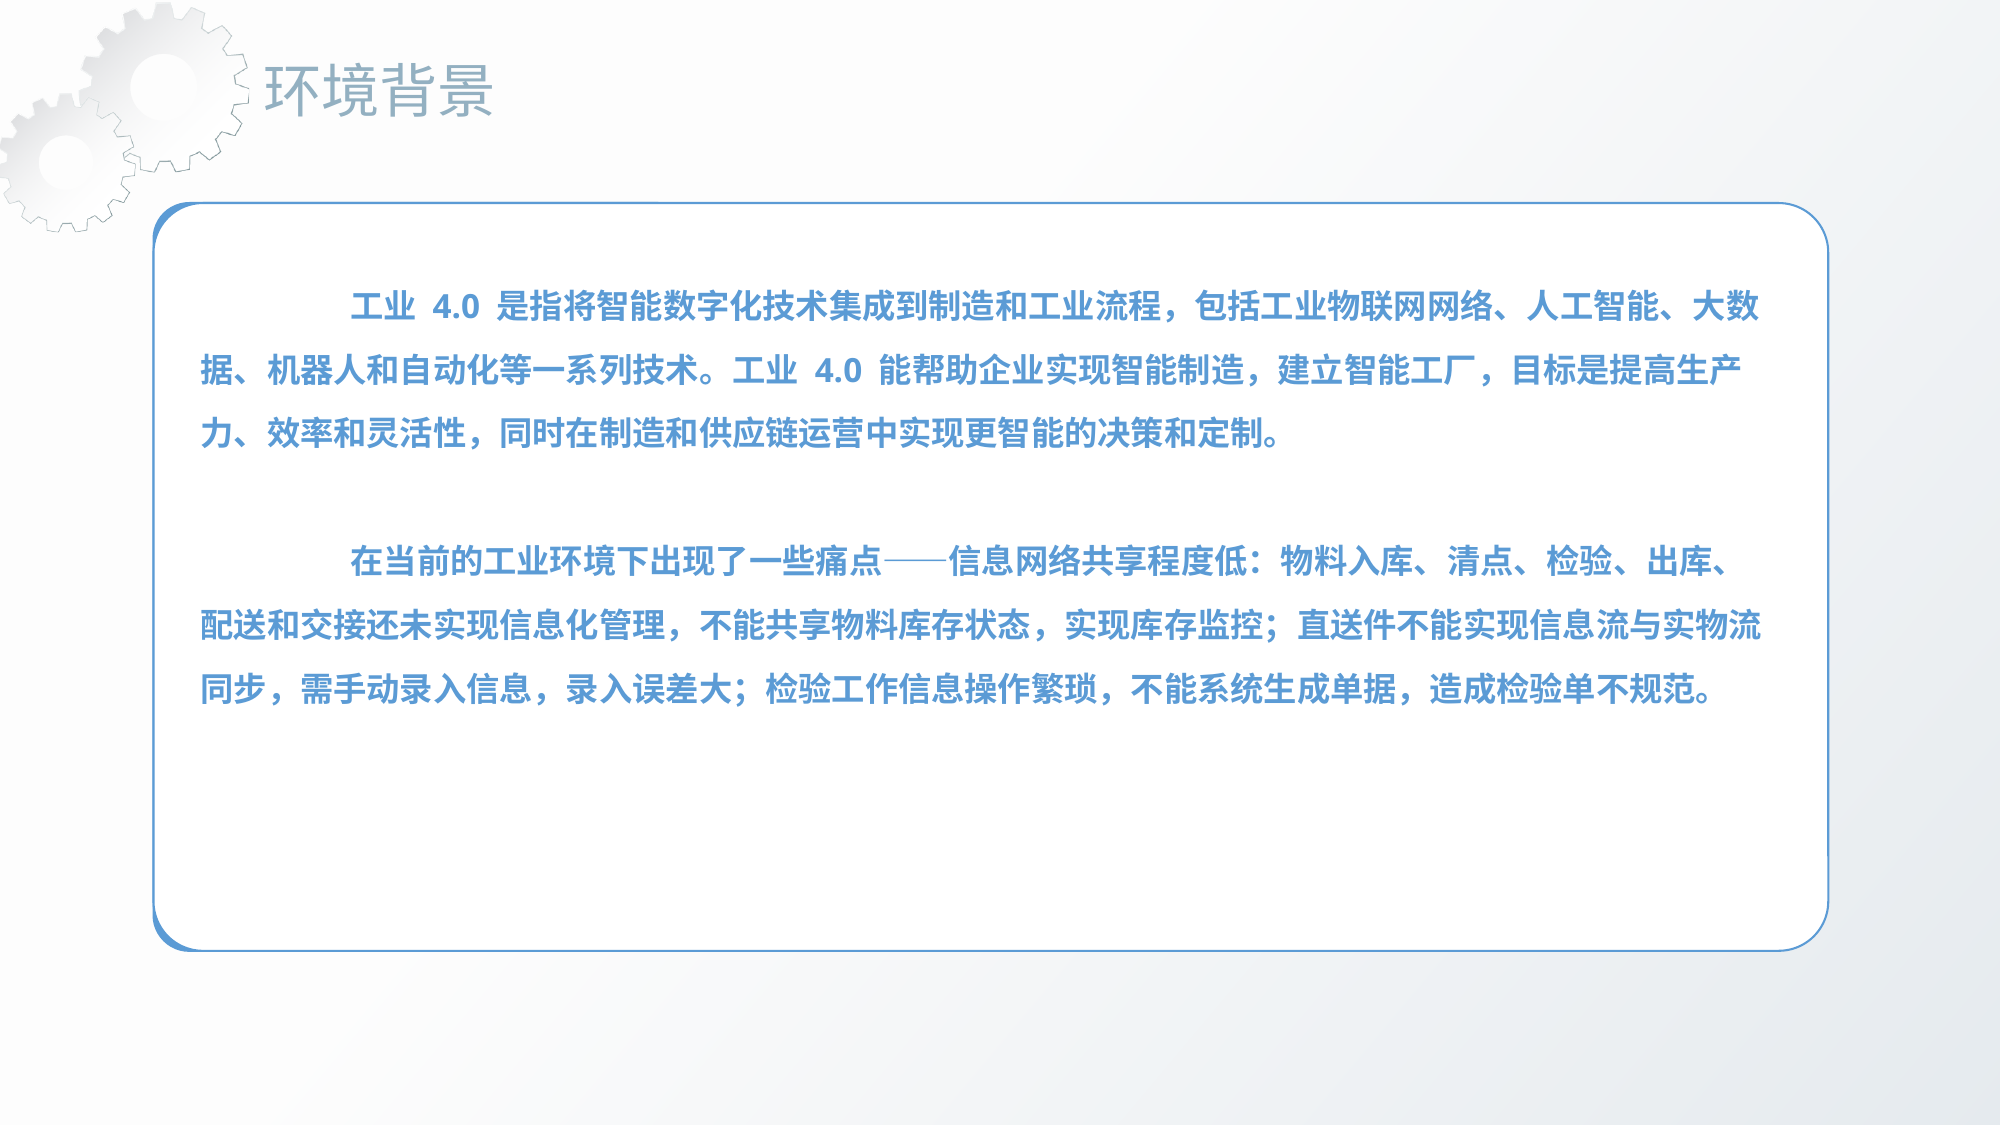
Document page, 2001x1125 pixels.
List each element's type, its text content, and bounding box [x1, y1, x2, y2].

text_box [0, 2, 250, 233]
text_box [152, 201, 1830, 952]
text_box 工业 4.0 是指将智能数字化技术集成到制造和工业流程，包括工业物联网网络、人工智能、大数据、机器人和自动化等一系列技术。工业 4.0 能帮助企业实现智能制造，建立智能工厂，目标是提高生产力、效率和灵活性，同时在制造和供应链运营中实现更智能的决策和定制。 在当前的工业环境下出现了一些痛点——信息网络共享程度低：物料入库、清点、检验、出库、配送和交接还未实现信息化管理，不能共享物料库存状态，实现库存监控；直送件不能实现信息流与实物流同步，需手动录入信息，录入误差大；检验工作信息操作繁琐，不能系统生成单据，造成检验单不规范。 [185, 253, 1785, 913]
text_box 环境背景 [250, 47, 746, 132]
text_box [152, 909, 193, 952]
